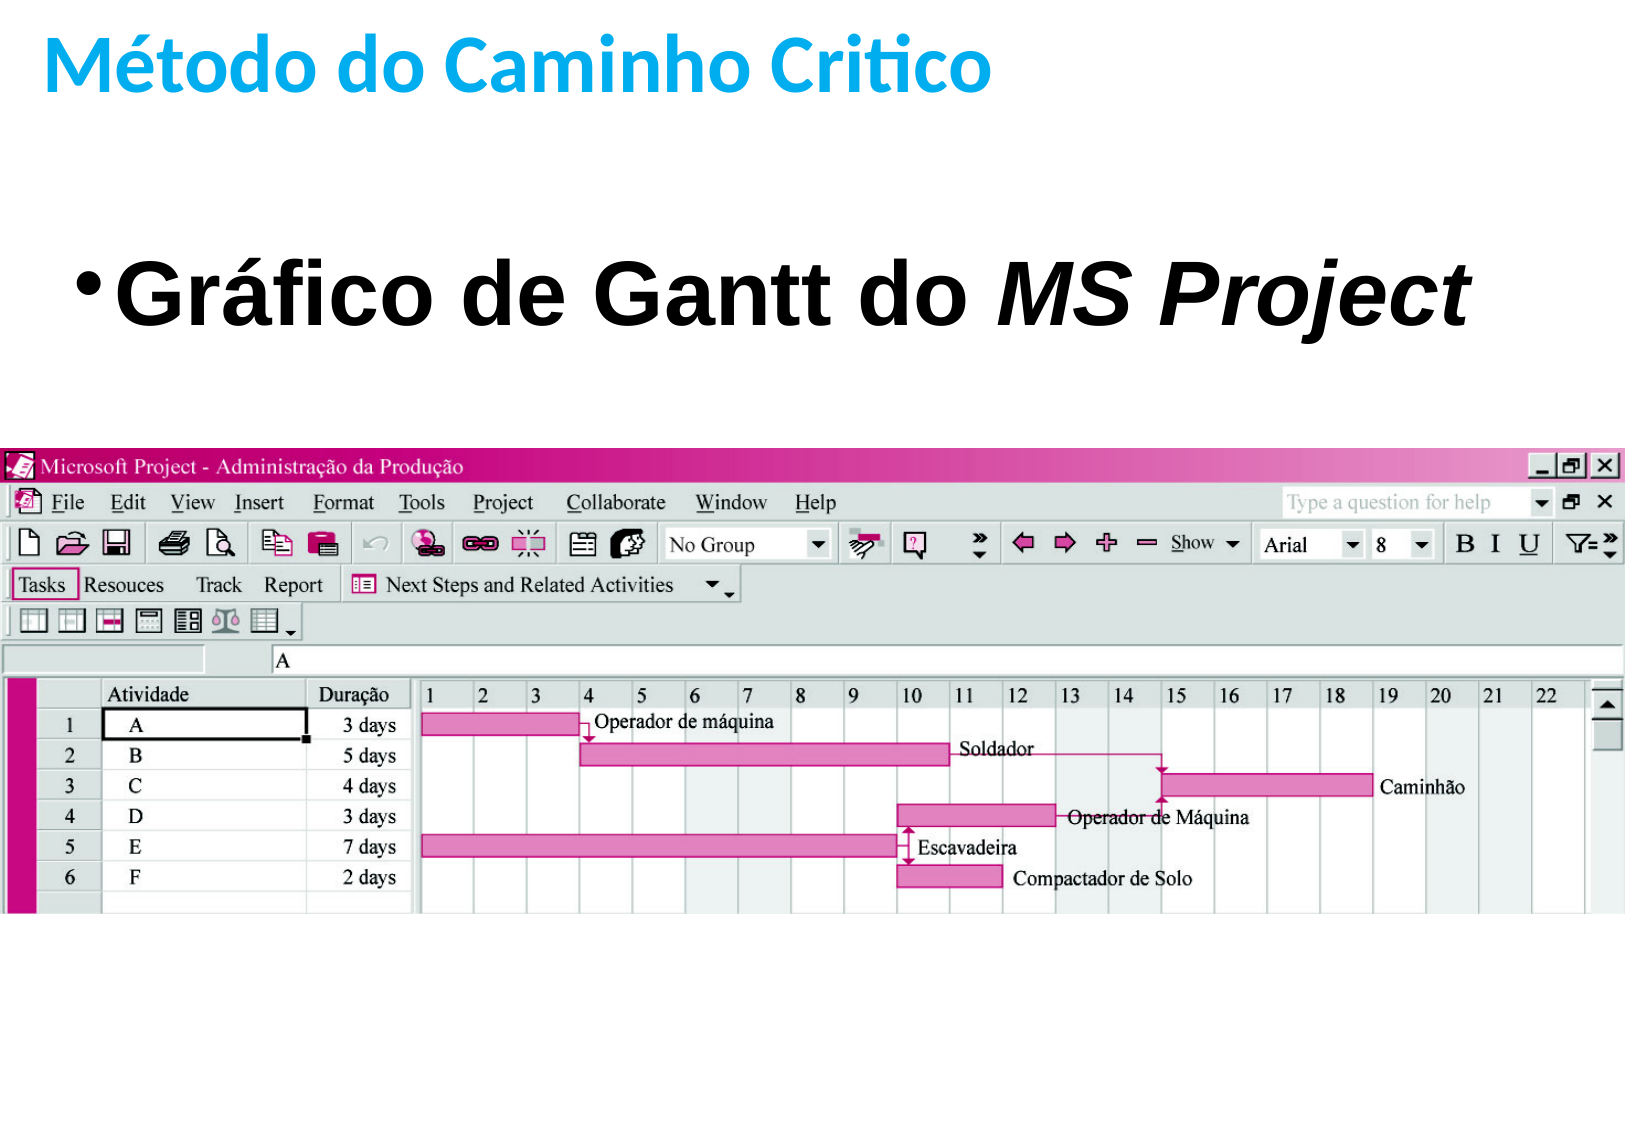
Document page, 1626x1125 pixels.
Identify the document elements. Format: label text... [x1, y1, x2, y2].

picture [0, 448, 1625, 914]
text_box Gráfico de Gantt do MS Project [40, 226, 1503, 414]
text_box Método do Caminho Critico [27, 11, 1514, 116]
